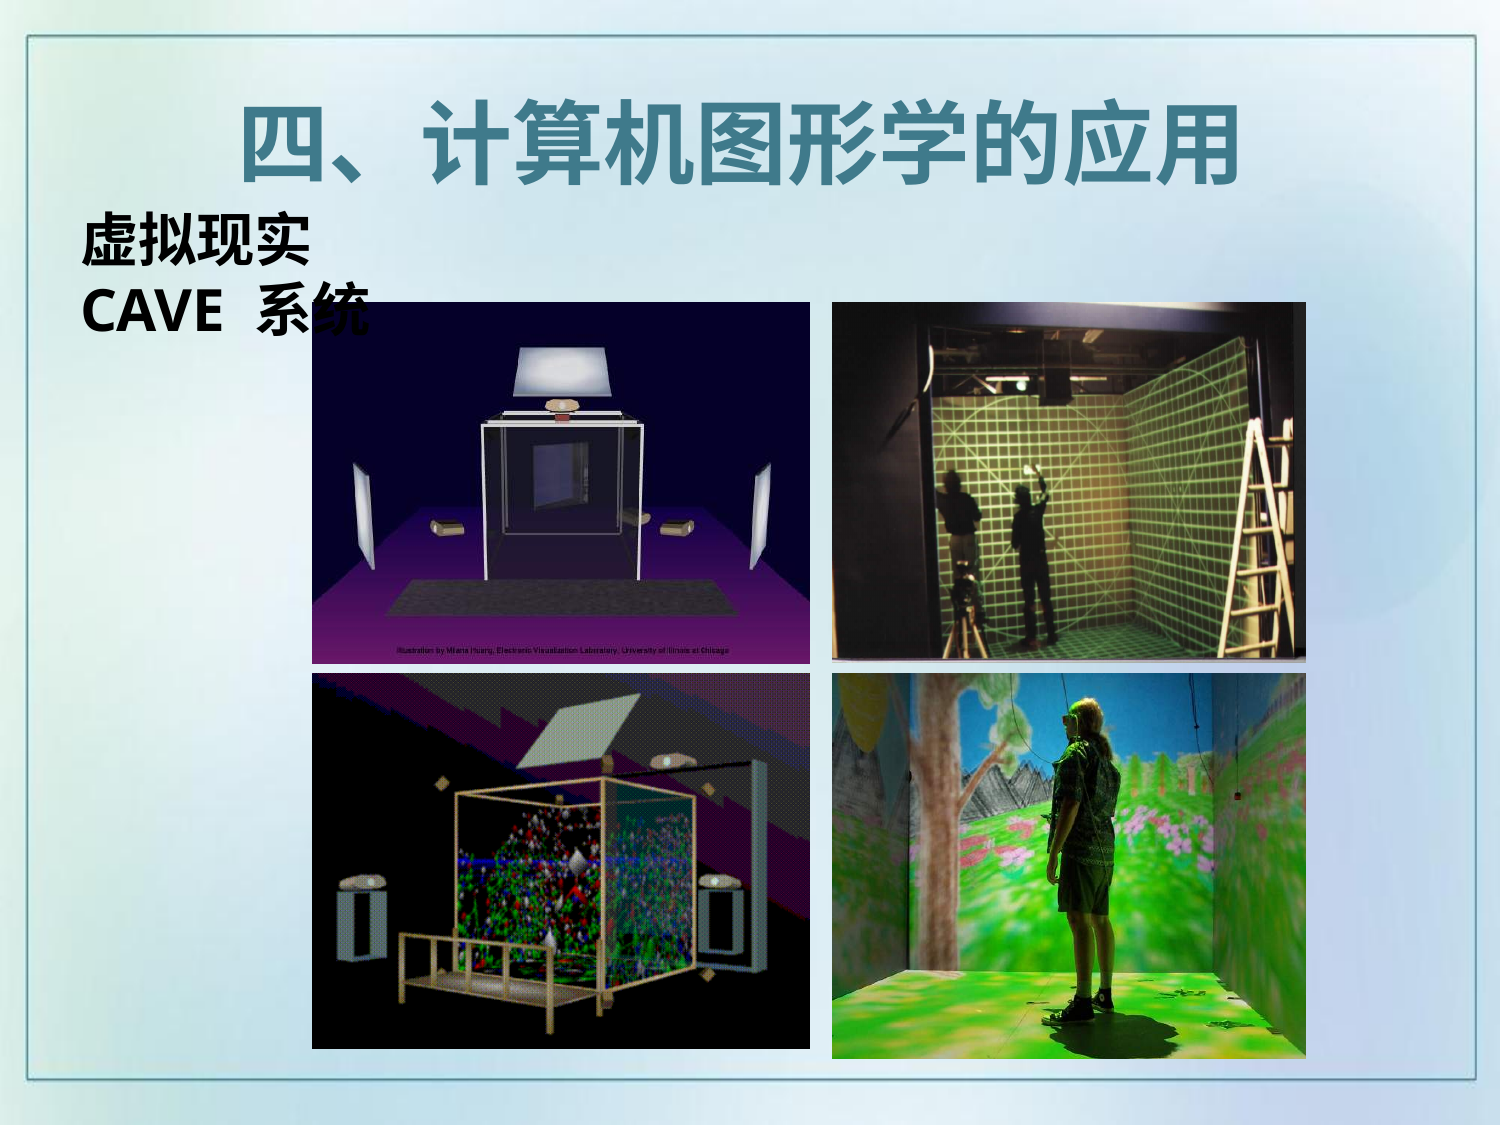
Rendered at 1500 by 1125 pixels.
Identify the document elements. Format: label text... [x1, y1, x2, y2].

text_box 虚拟现实CAVE 系统 [64, 207, 396, 338]
picture [0, 0, 1500, 1125]
text_box 四、计算机图形学的应用 [41, 78, 1443, 203]
